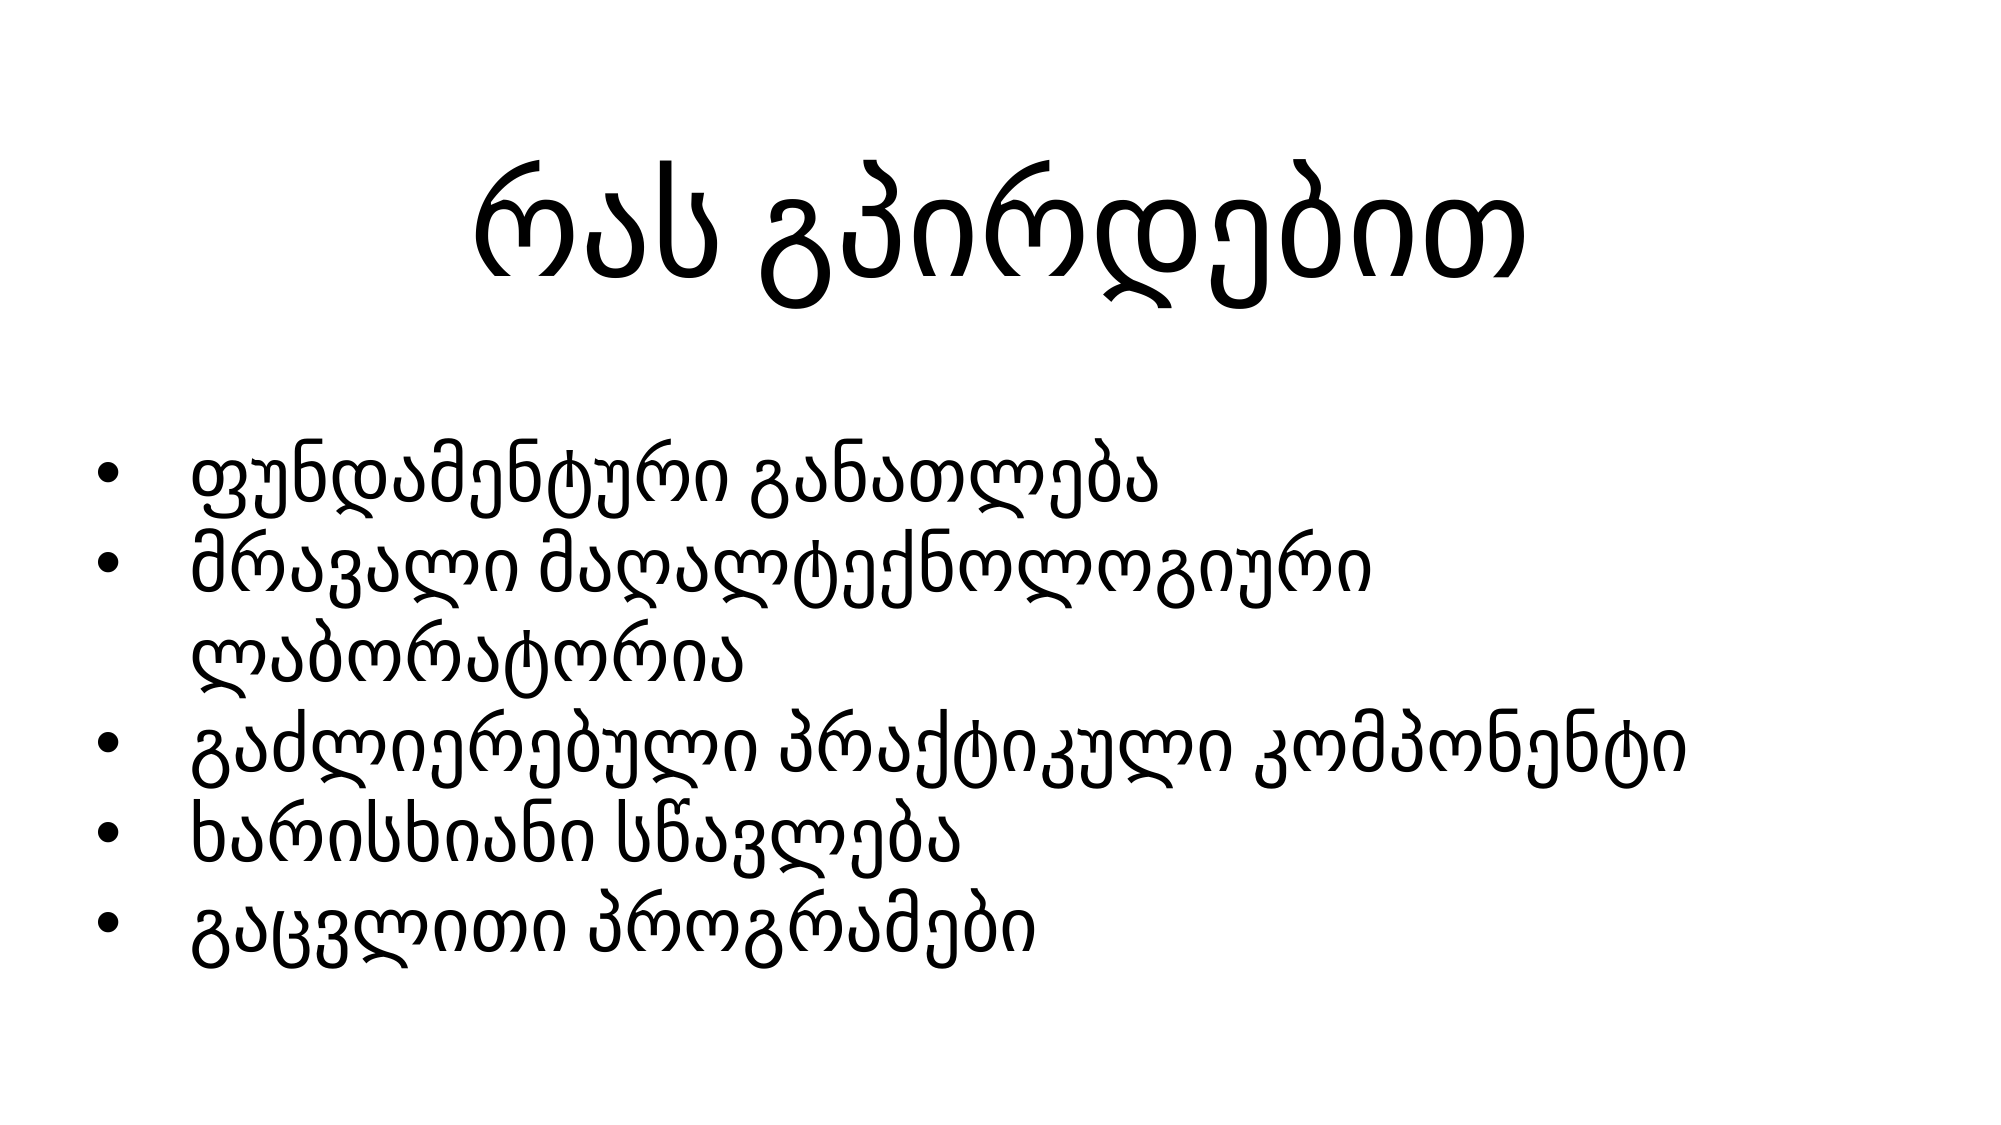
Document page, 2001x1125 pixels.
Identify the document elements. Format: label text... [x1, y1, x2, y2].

text_box ფუნდამენტური განათლება მრავალი მაღალტექნოლოგიური ლაბორატორია გაძლიერებული პრაქტიკული კომპონენტი ხარისხიანი სწავლება გაცვლითი პროგრამები [80, 418, 1959, 974]
title რას გპირდებით [189, 101, 1813, 341]
